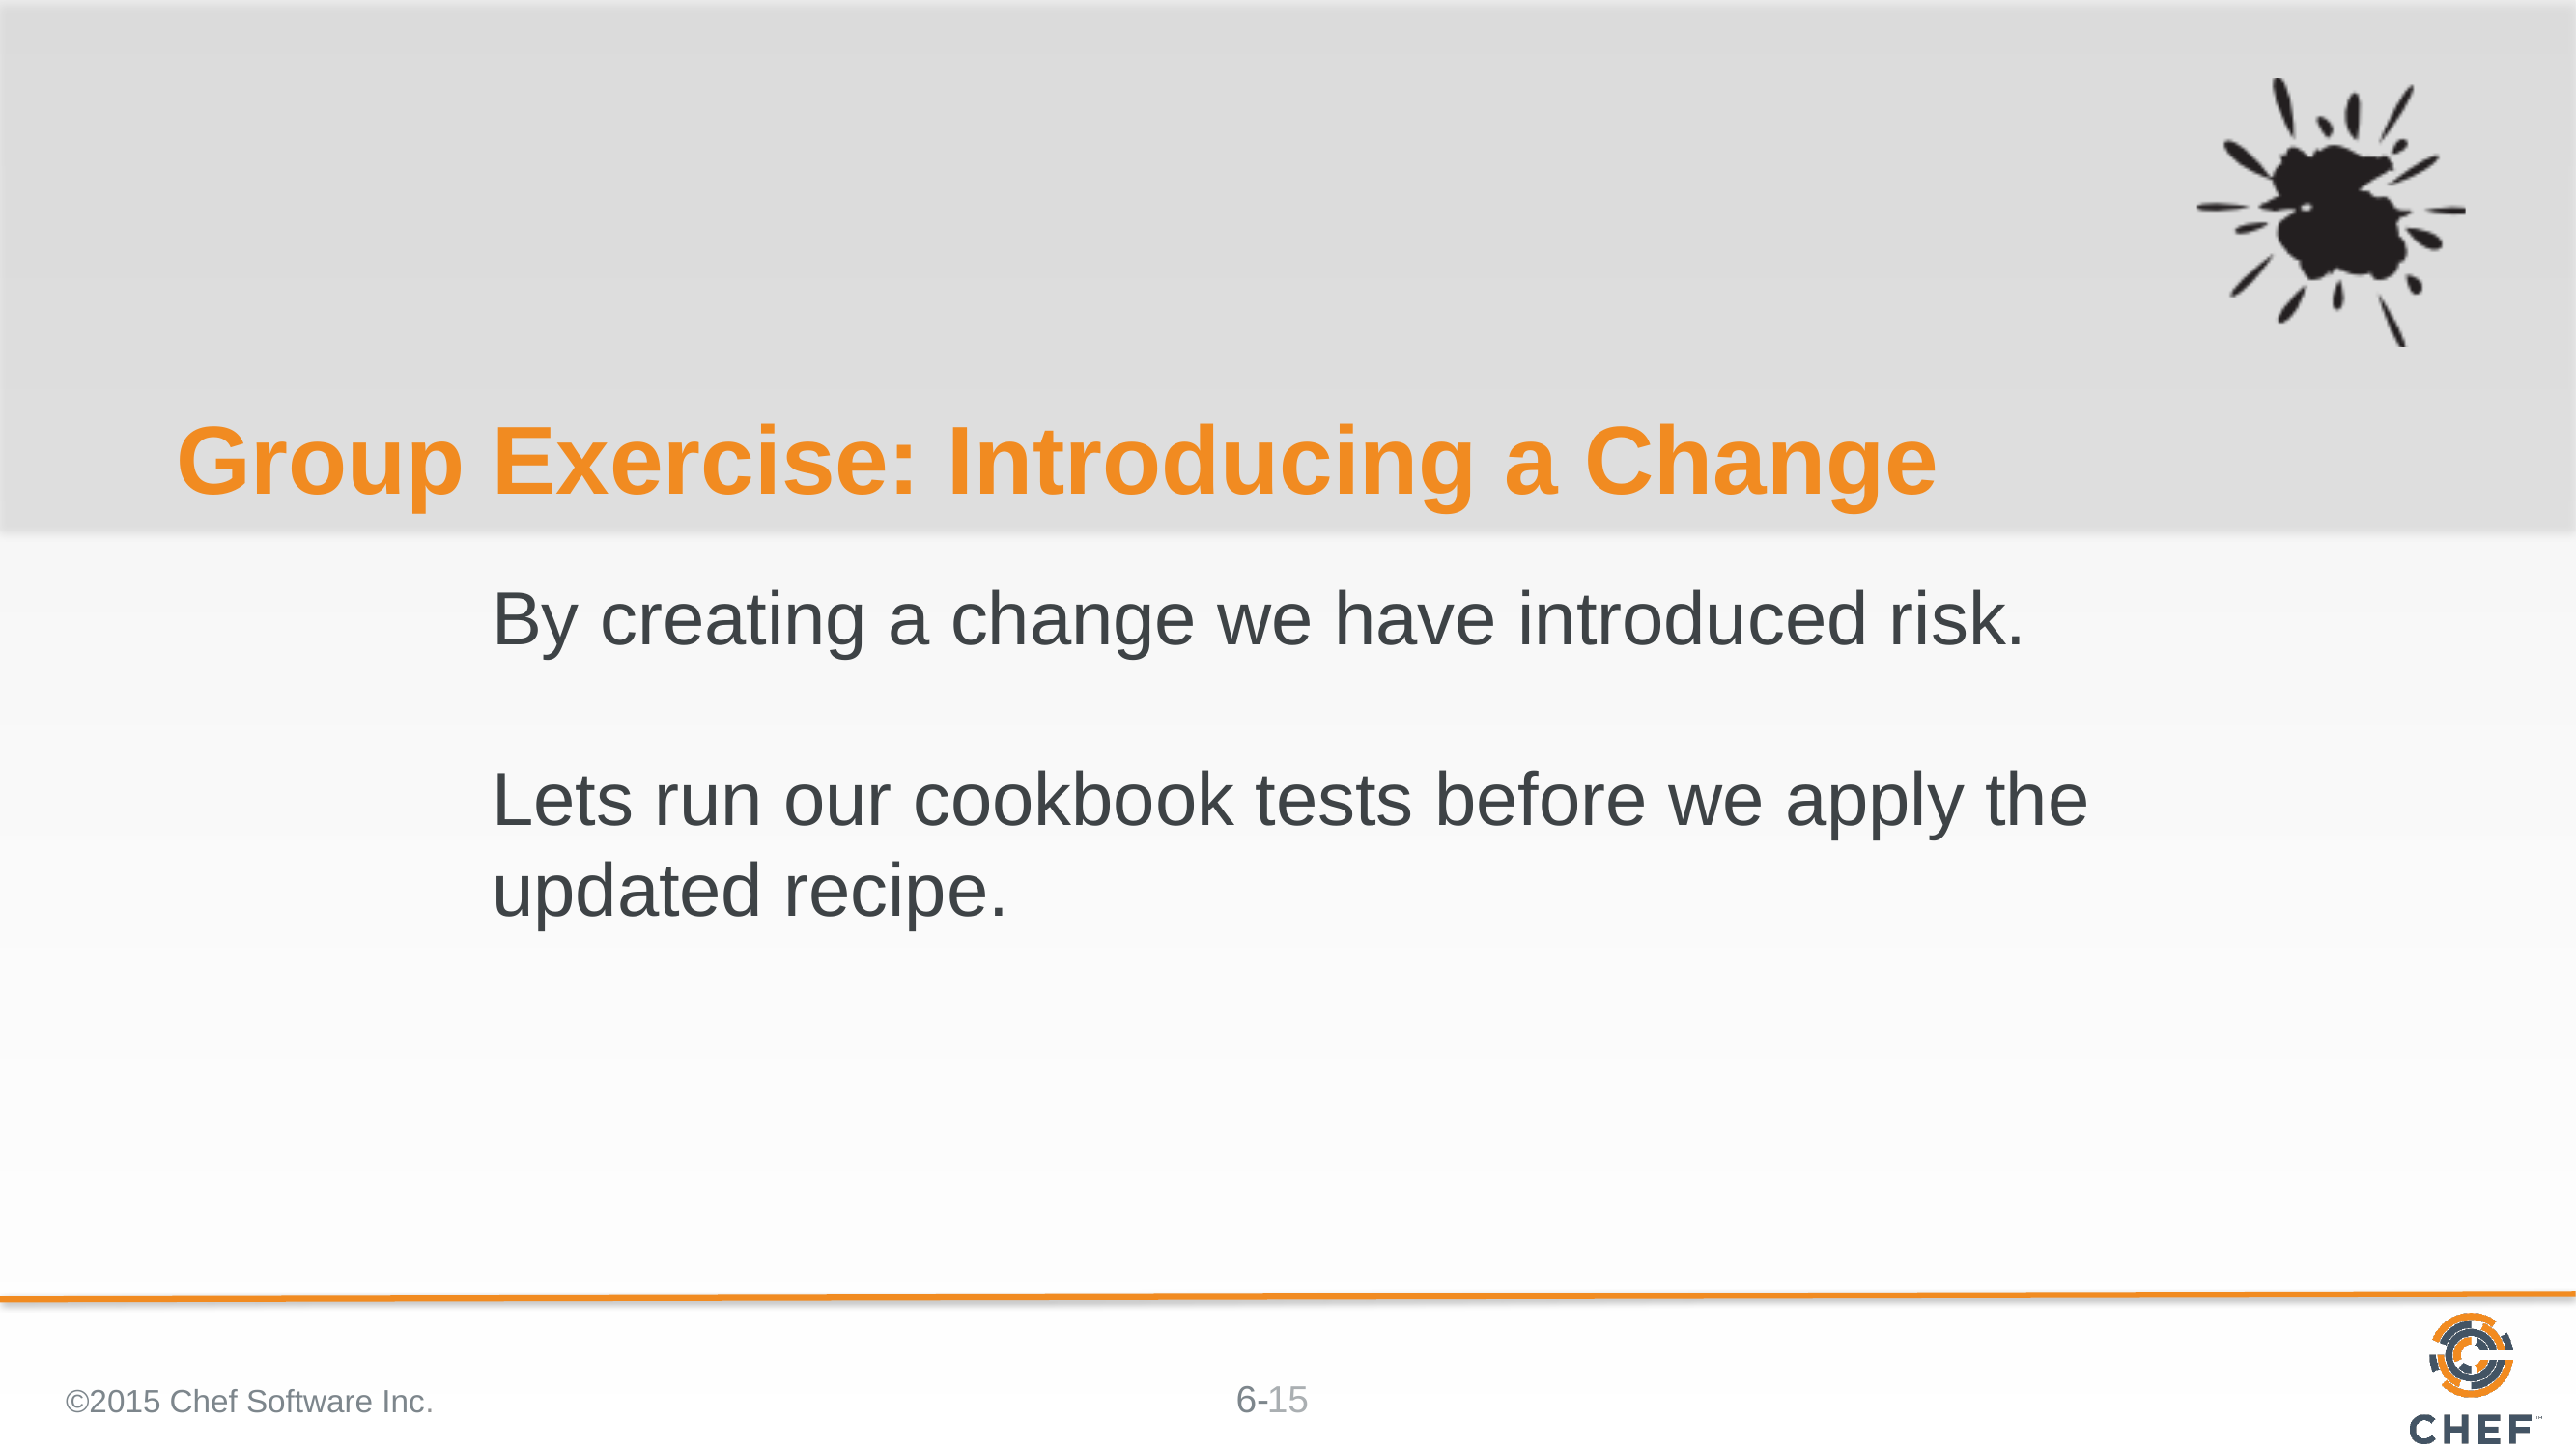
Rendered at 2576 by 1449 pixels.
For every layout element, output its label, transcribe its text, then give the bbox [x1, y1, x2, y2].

title Group Exercise: Introducing a Change [161, 395, 2450, 531]
slide_number 15 [998, 1359, 1578, 1437]
subtitle By creating a change we have introduced risk. Lets run our cookbook tests before we apply the updated recipe. [477, 555, 2217, 1162]
picture [2399, 1297, 2550, 1449]
footer ©2015 Chef Software Inc. [51, 1359, 952, 1440]
